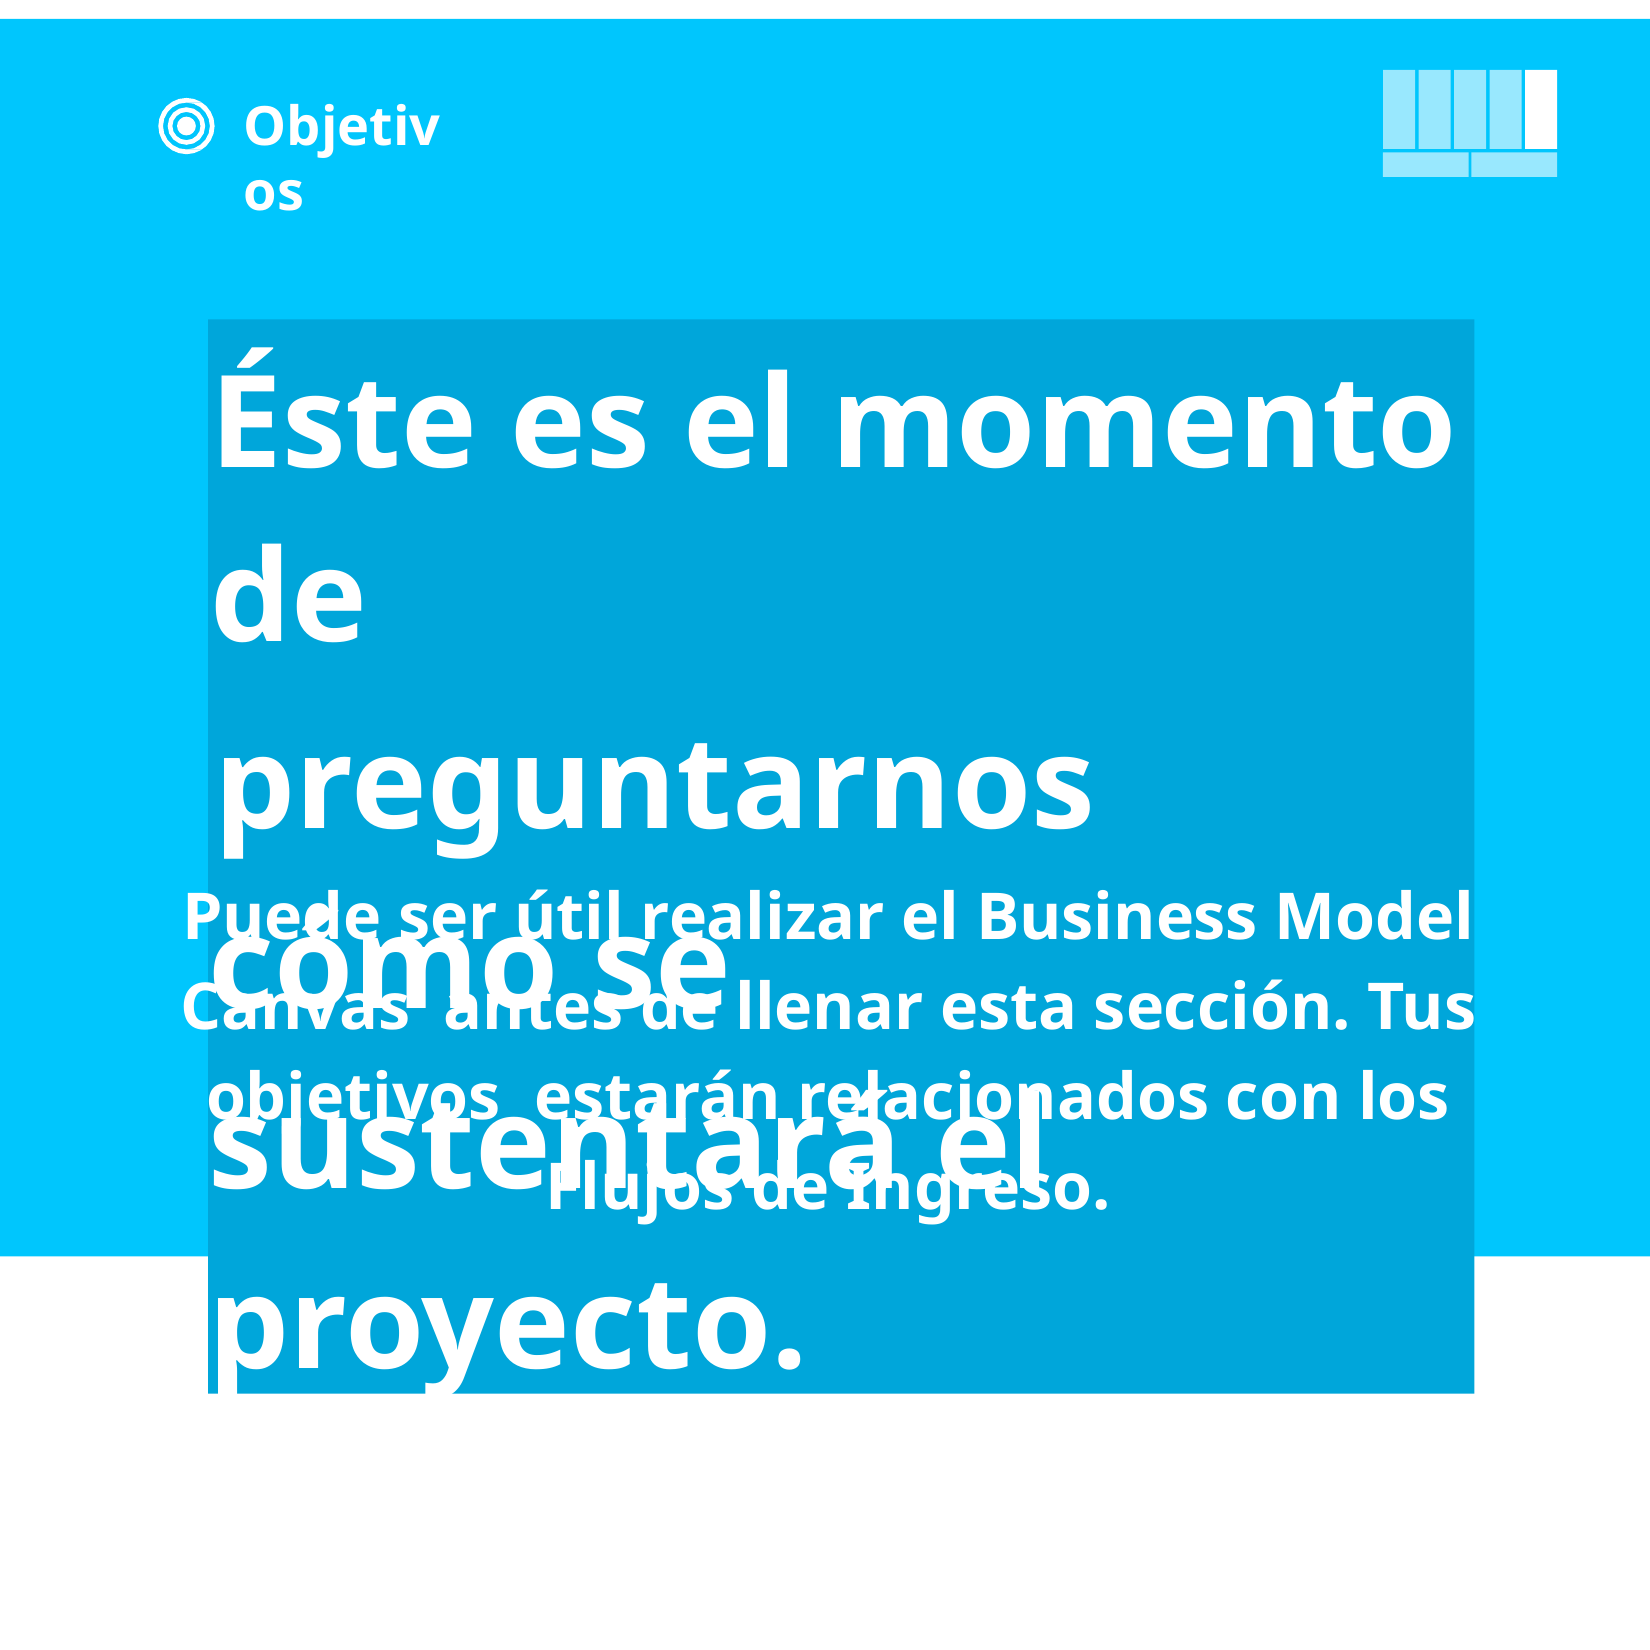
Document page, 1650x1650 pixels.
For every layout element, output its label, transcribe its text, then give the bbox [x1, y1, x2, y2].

text_box Éste es el momento de preguntarnos cómo se sustentará el proyecto. [208, 319, 1475, 856]
text_box [1454, 69, 1487, 149]
text_box [1382, 152, 1469, 177]
text_box [1418, 69, 1451, 149]
text_box [158, 97, 215, 155]
text_box [1383, 69, 1416, 149]
text_box Objetivos [241, 88, 463, 222]
text_box [1471, 152, 1558, 177]
text_box [1525, 69, 1558, 149]
text_box [1489, 69, 1522, 149]
text_box Puede ser útil realizar el Business Model Canvas antes de llenar esta sección. Tus objetivos estarán relacionados con los Flujos de Ingreso. [168, 856, 1487, 1223]
text_box Éste es el momento de preguntarnos cómo se sustentará el proyecto. [208, 1223, 1475, 1394]
